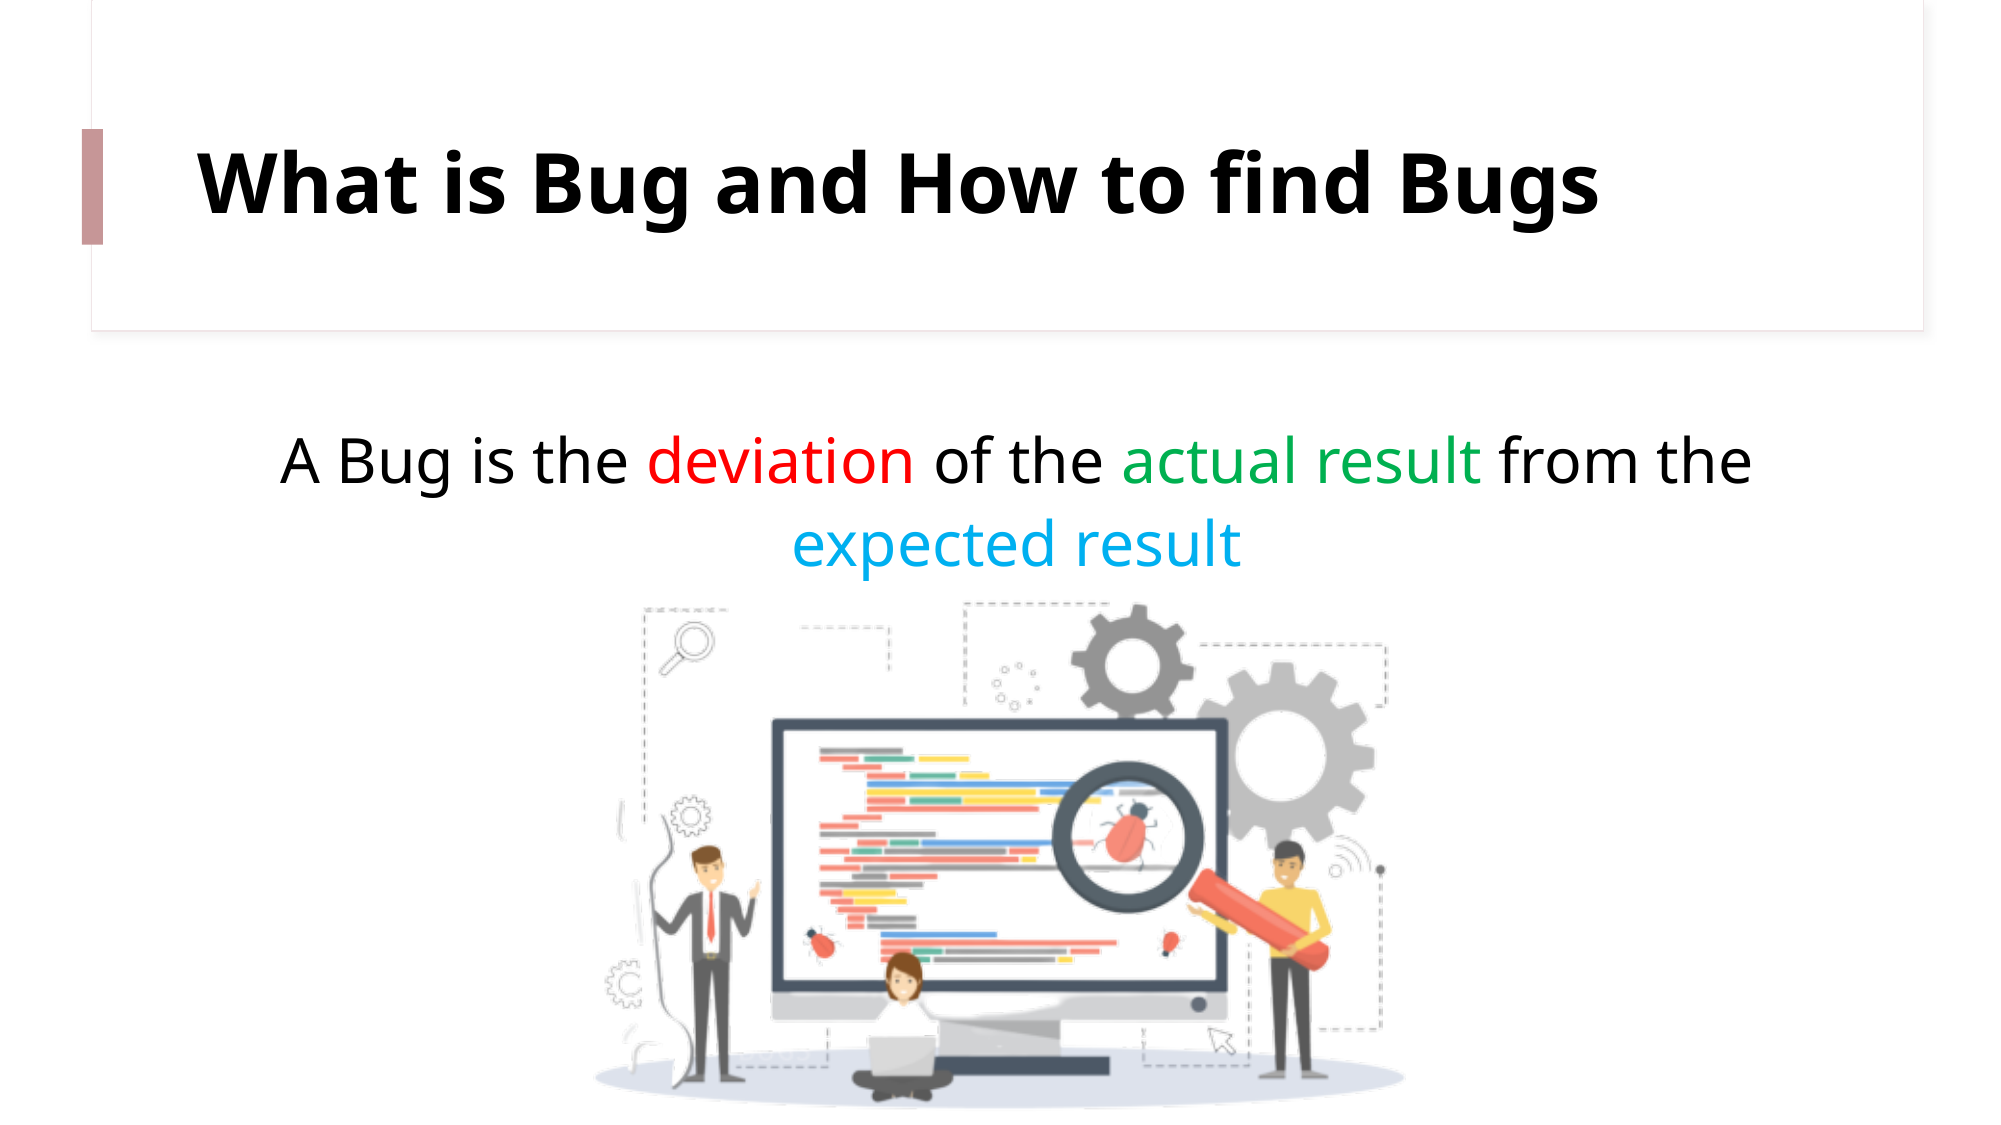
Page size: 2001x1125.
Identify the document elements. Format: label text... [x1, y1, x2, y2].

list A Bug is the deviation of the actual result from the expected result [183, 406, 1851, 1013]
picture [492, 570, 1508, 1125]
title What is Bug and How to find Bugs [183, 90, 1851, 284]
